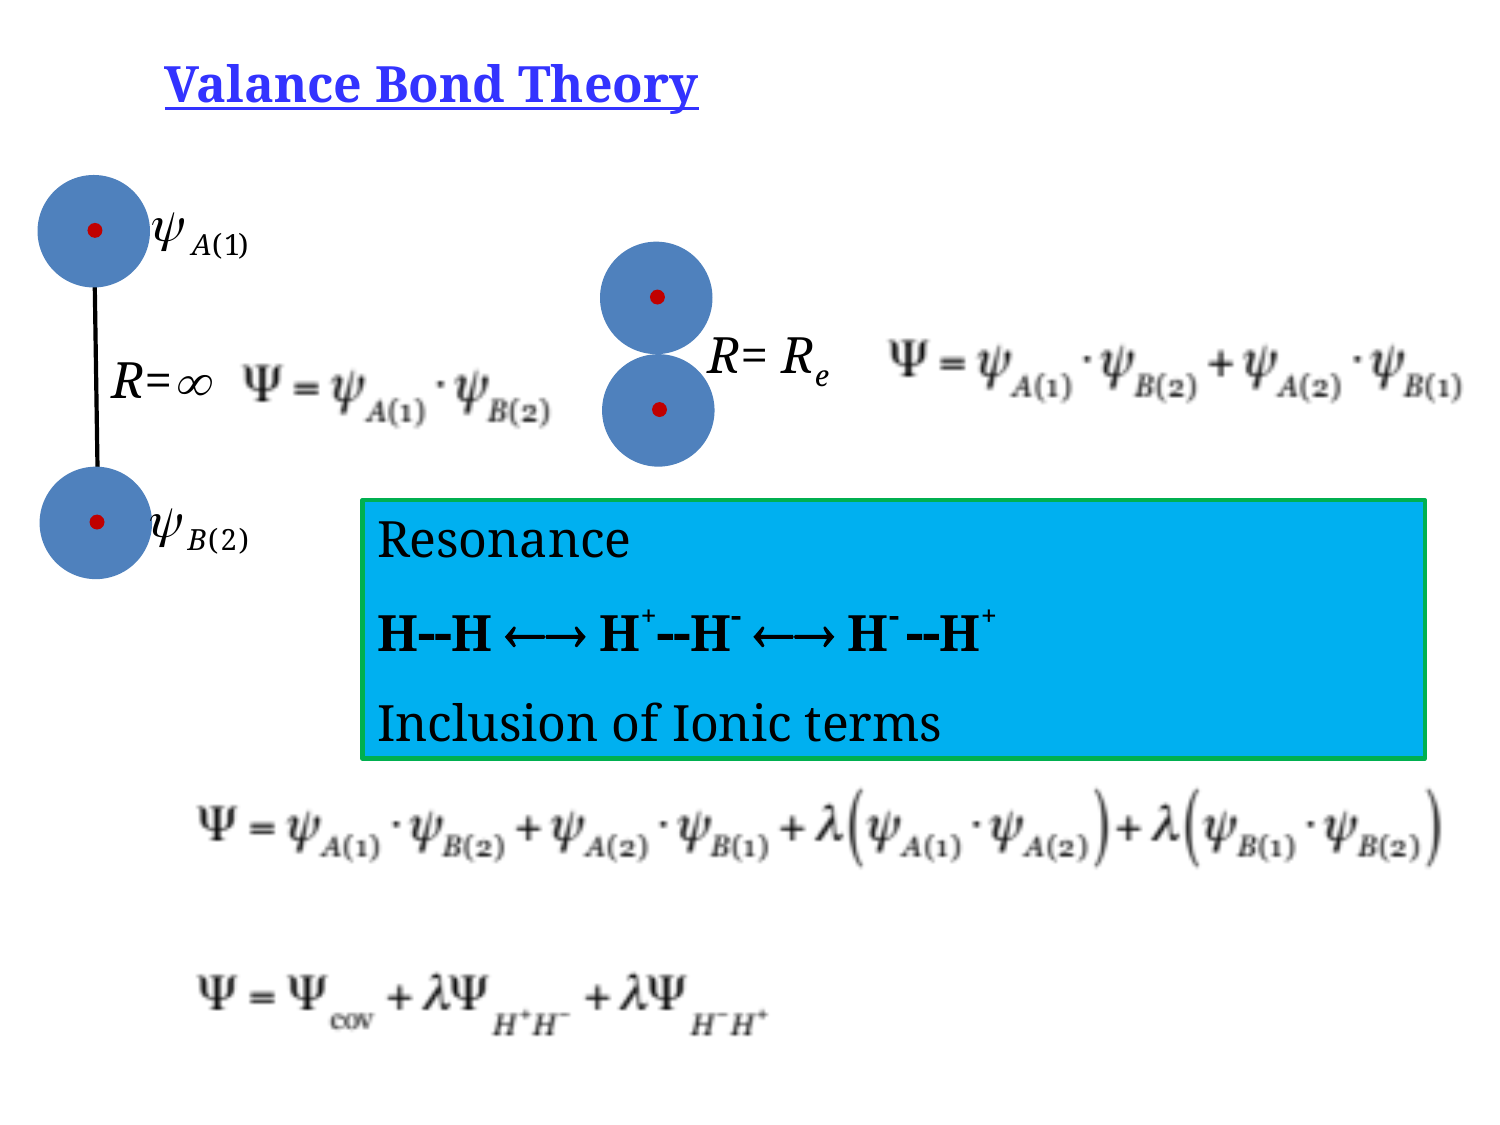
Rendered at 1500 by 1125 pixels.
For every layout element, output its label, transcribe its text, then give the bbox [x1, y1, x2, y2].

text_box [0, 376, 230, 382]
text_box Valance Bond Theory [149, 45, 1363, 121]
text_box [191, 780, 1445, 1040]
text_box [145, 487, 259, 567]
text_box Resonance HH  H+H  H H+ Inclusion of Ionic terms [360, 498, 1427, 761]
text_box R= [96, 341, 226, 375]
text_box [599, 241, 850, 467]
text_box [235, 345, 557, 434]
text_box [37, 174, 151, 288]
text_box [881, 320, 1465, 409]
text_box R= [96, 390, 226, 417]
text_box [147, 191, 257, 272]
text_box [39, 466, 153, 580]
